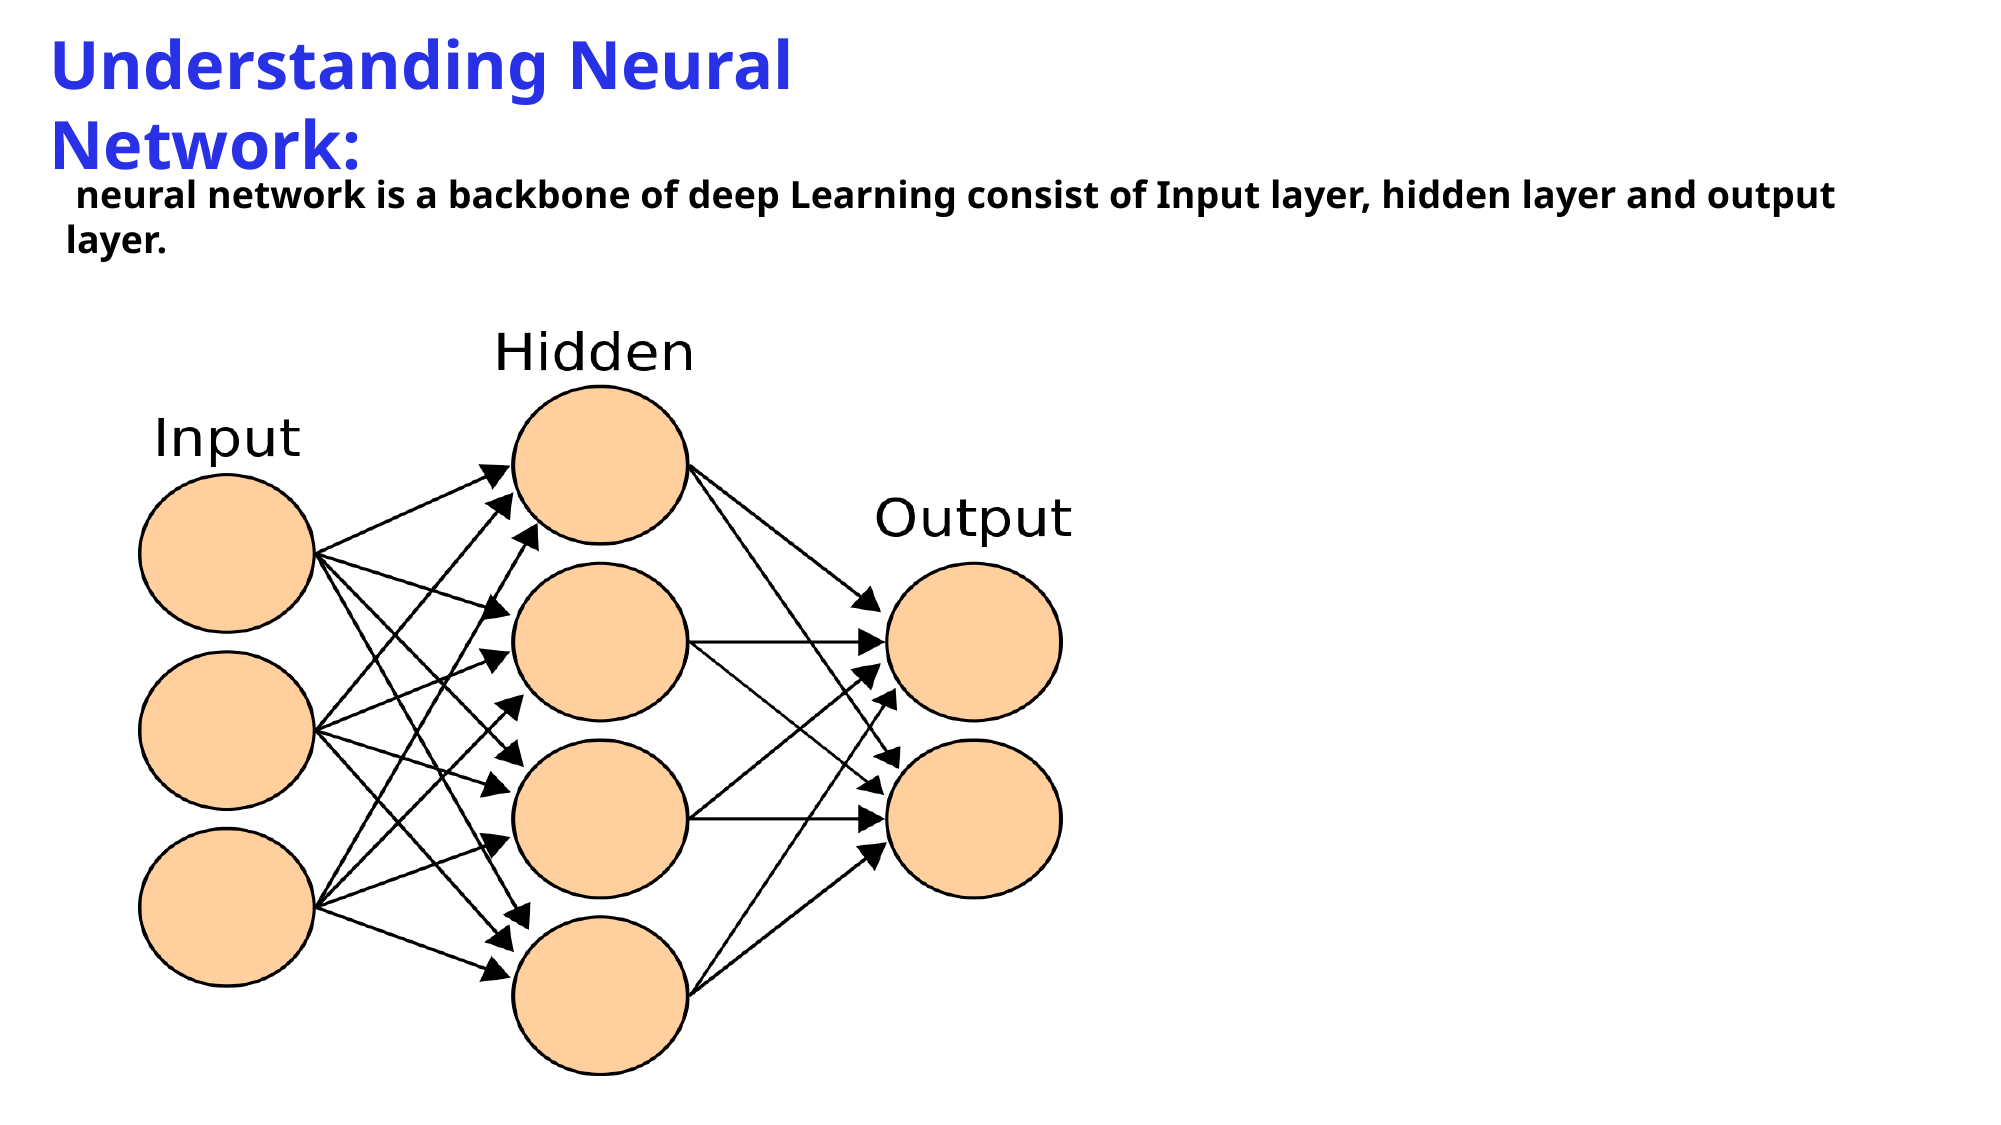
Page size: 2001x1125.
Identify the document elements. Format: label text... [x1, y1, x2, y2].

text_box Understanding Neural Network: [34, 15, 1129, 191]
text_box neural network is a backbone of deep Learning consist of Input layer, hidden layer and output layer. [50, 163, 1954, 269]
picture [102, 304, 1098, 1108]
